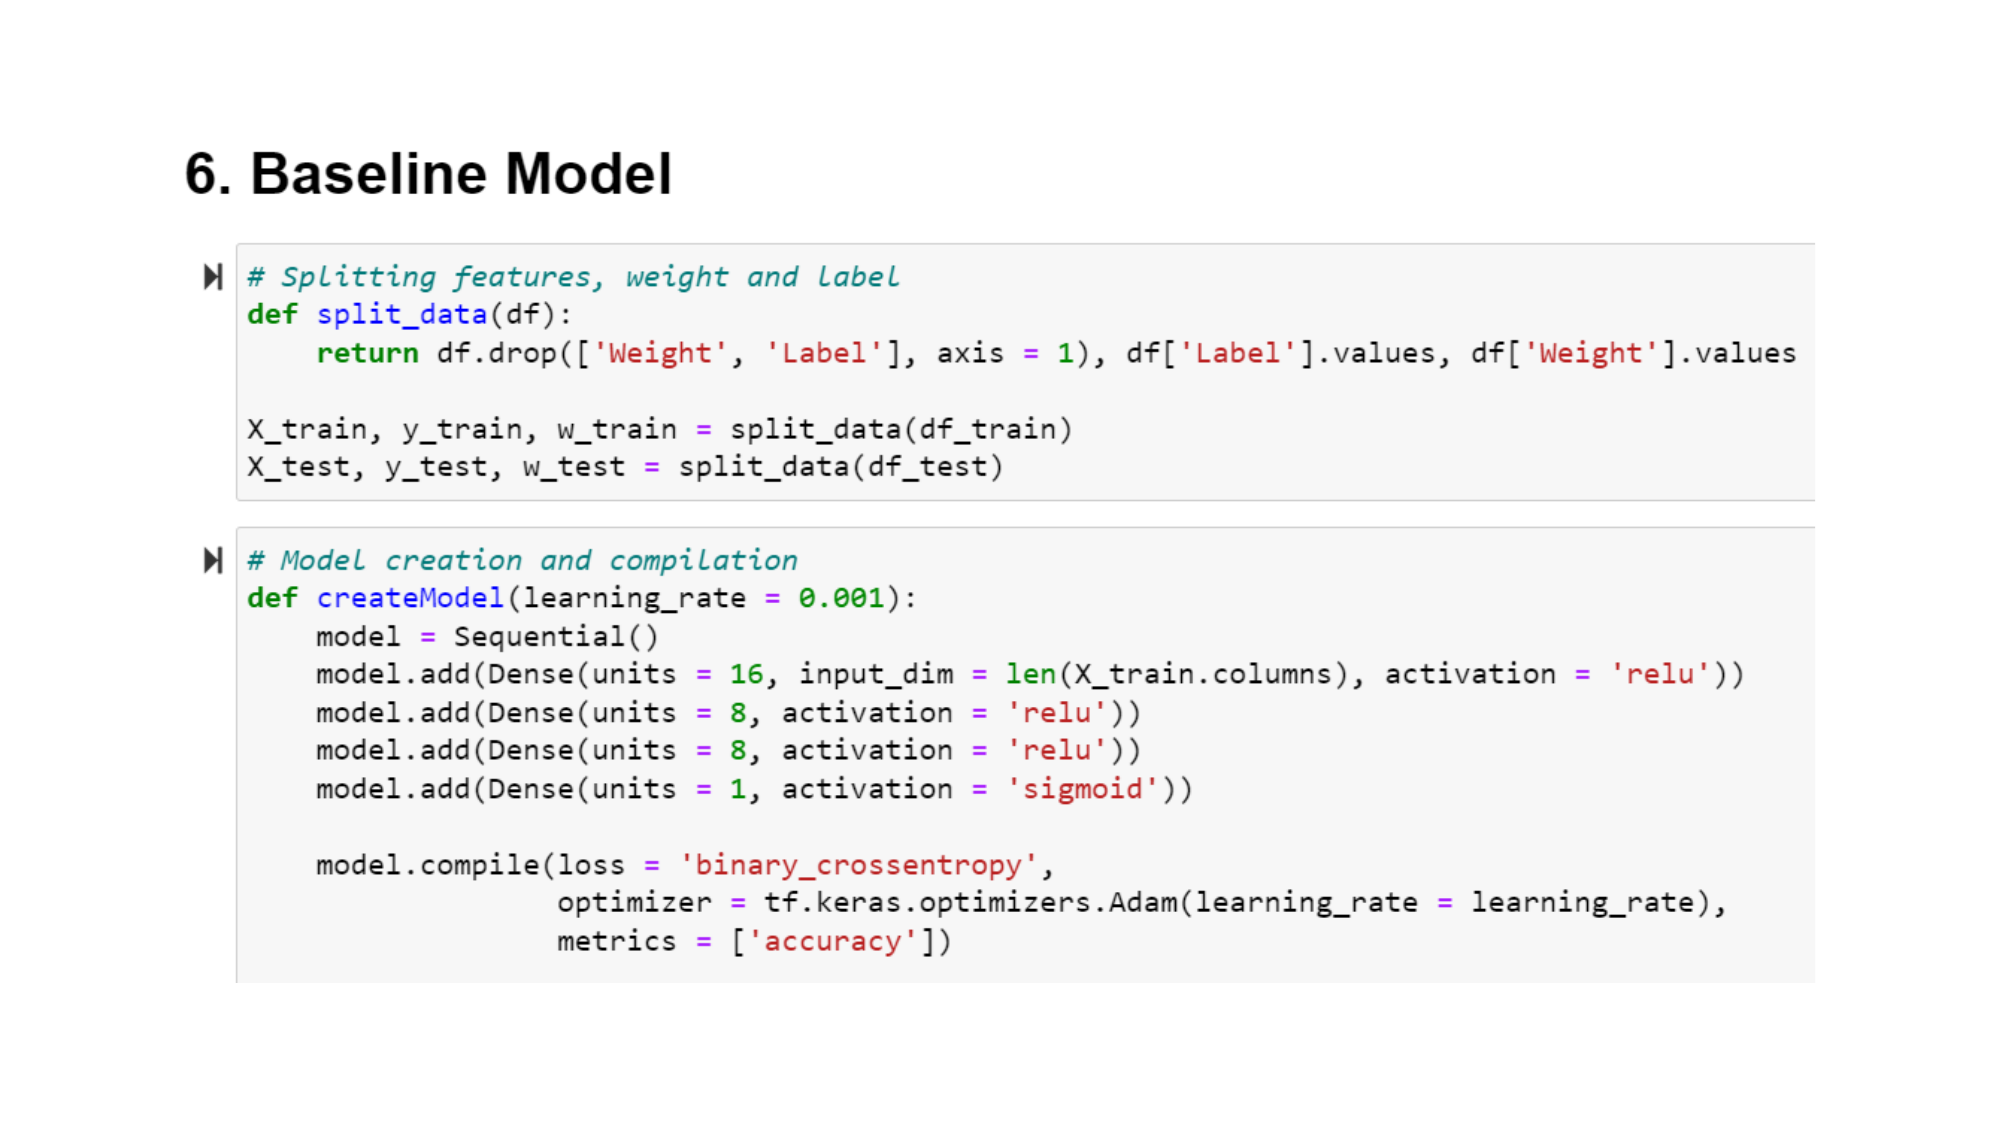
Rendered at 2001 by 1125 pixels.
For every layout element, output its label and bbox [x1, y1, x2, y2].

picture [184, 106, 1816, 983]
